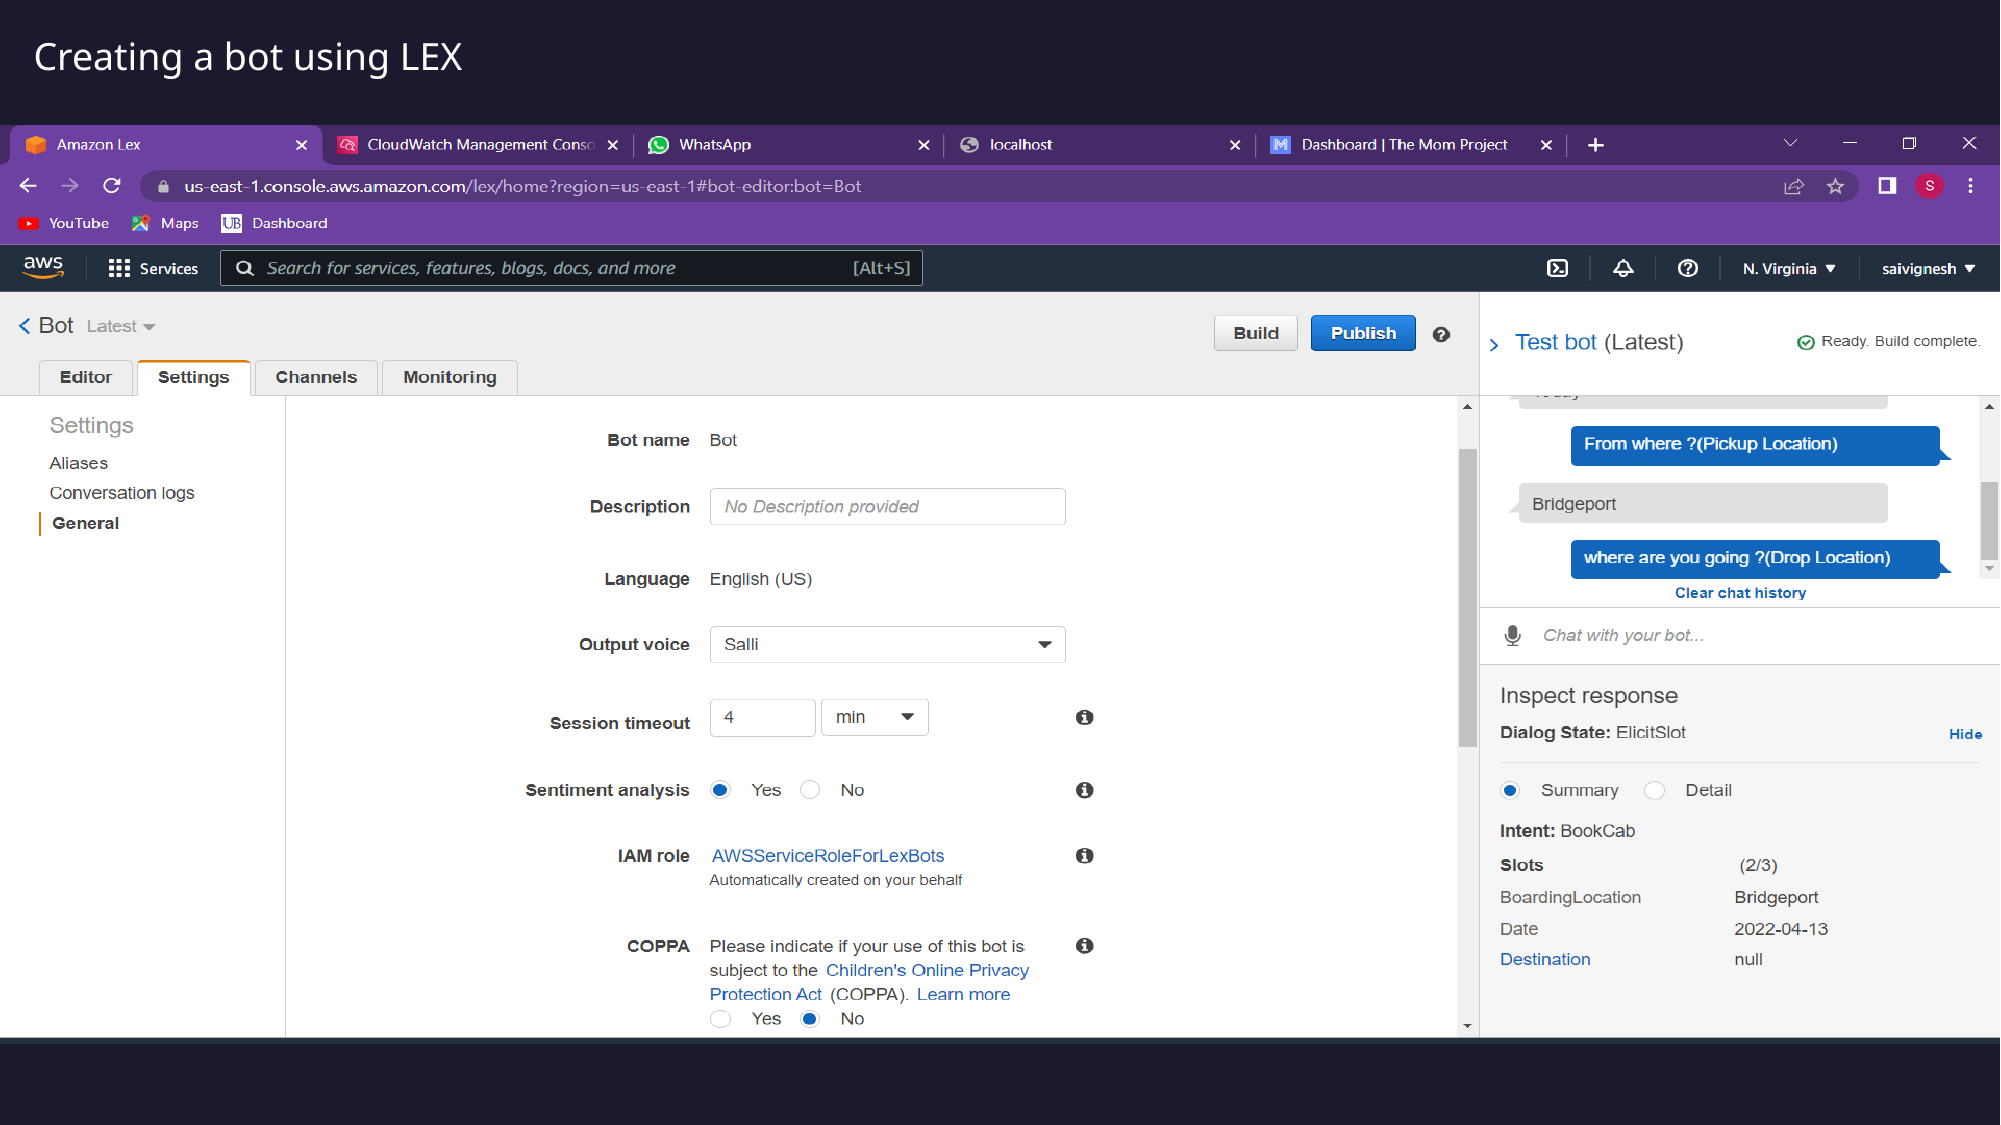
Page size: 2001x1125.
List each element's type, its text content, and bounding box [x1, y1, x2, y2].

picture [0, 125, 2000, 1044]
text_box Creating a bot using LEX [18, 25, 547, 85]
